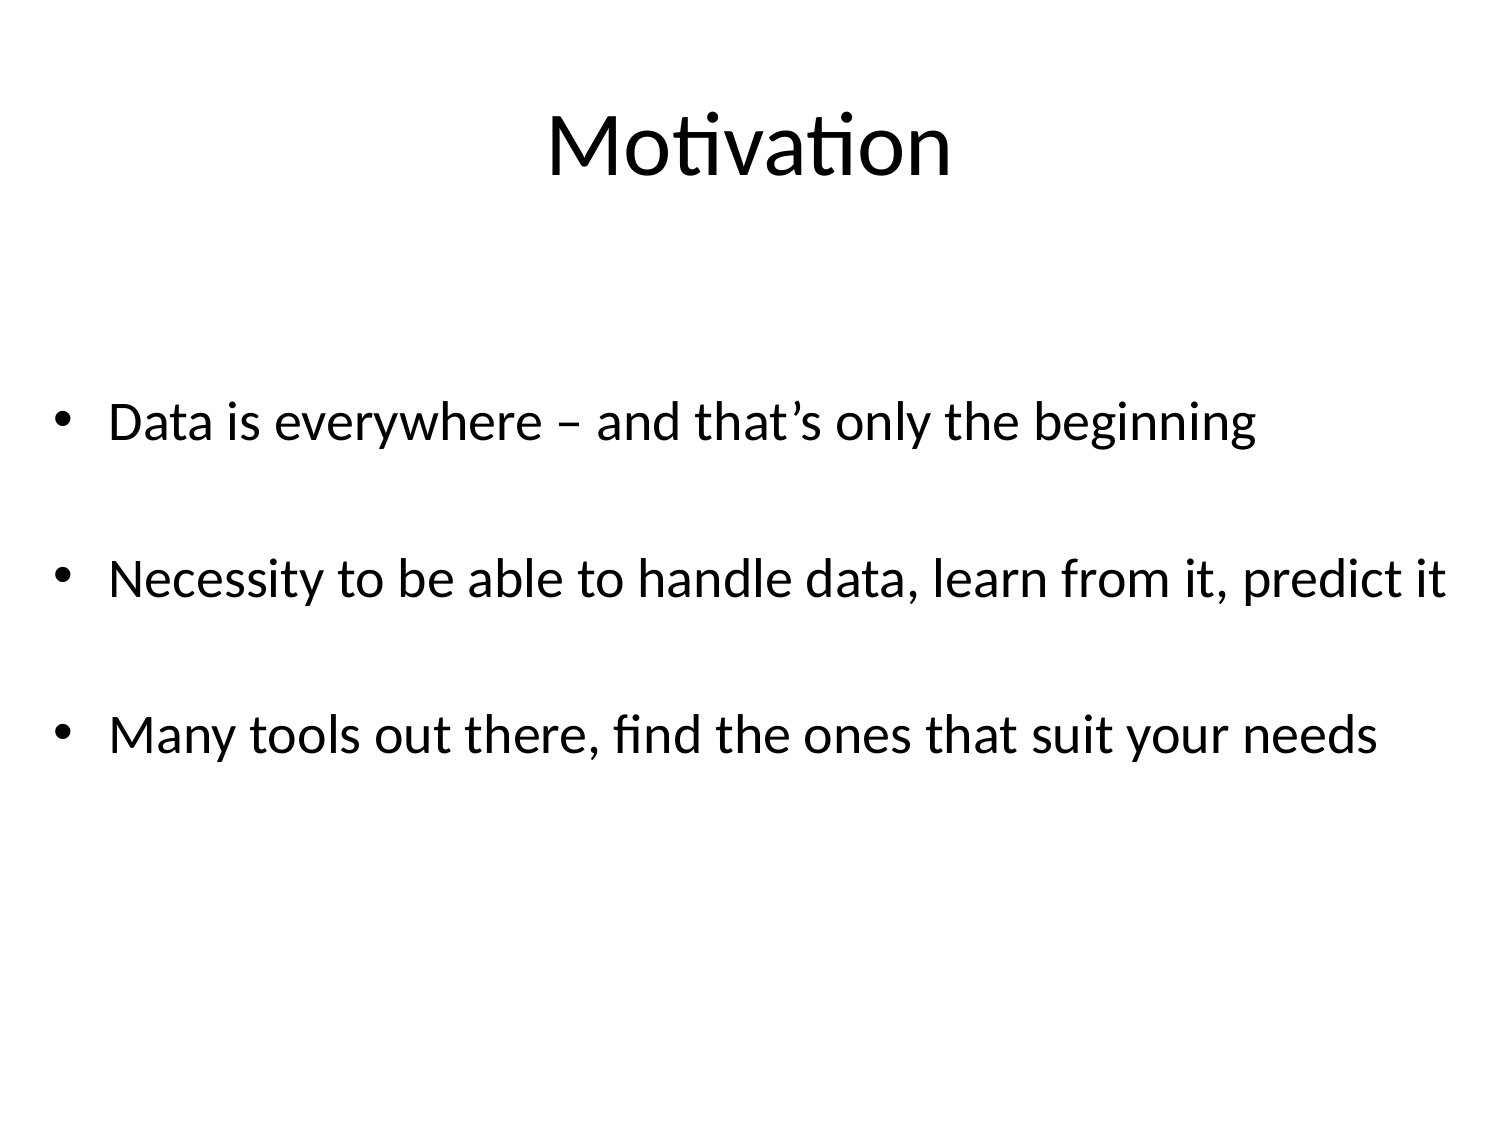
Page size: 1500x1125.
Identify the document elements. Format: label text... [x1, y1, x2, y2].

title Motivation [75, 45, 1425, 233]
list Data is everywhere – and that’s only the beginning Necessity to be able to handle data, learn from it, predict it Many tools out there, find the ones that suit your needs [38, 376, 1477, 840]
